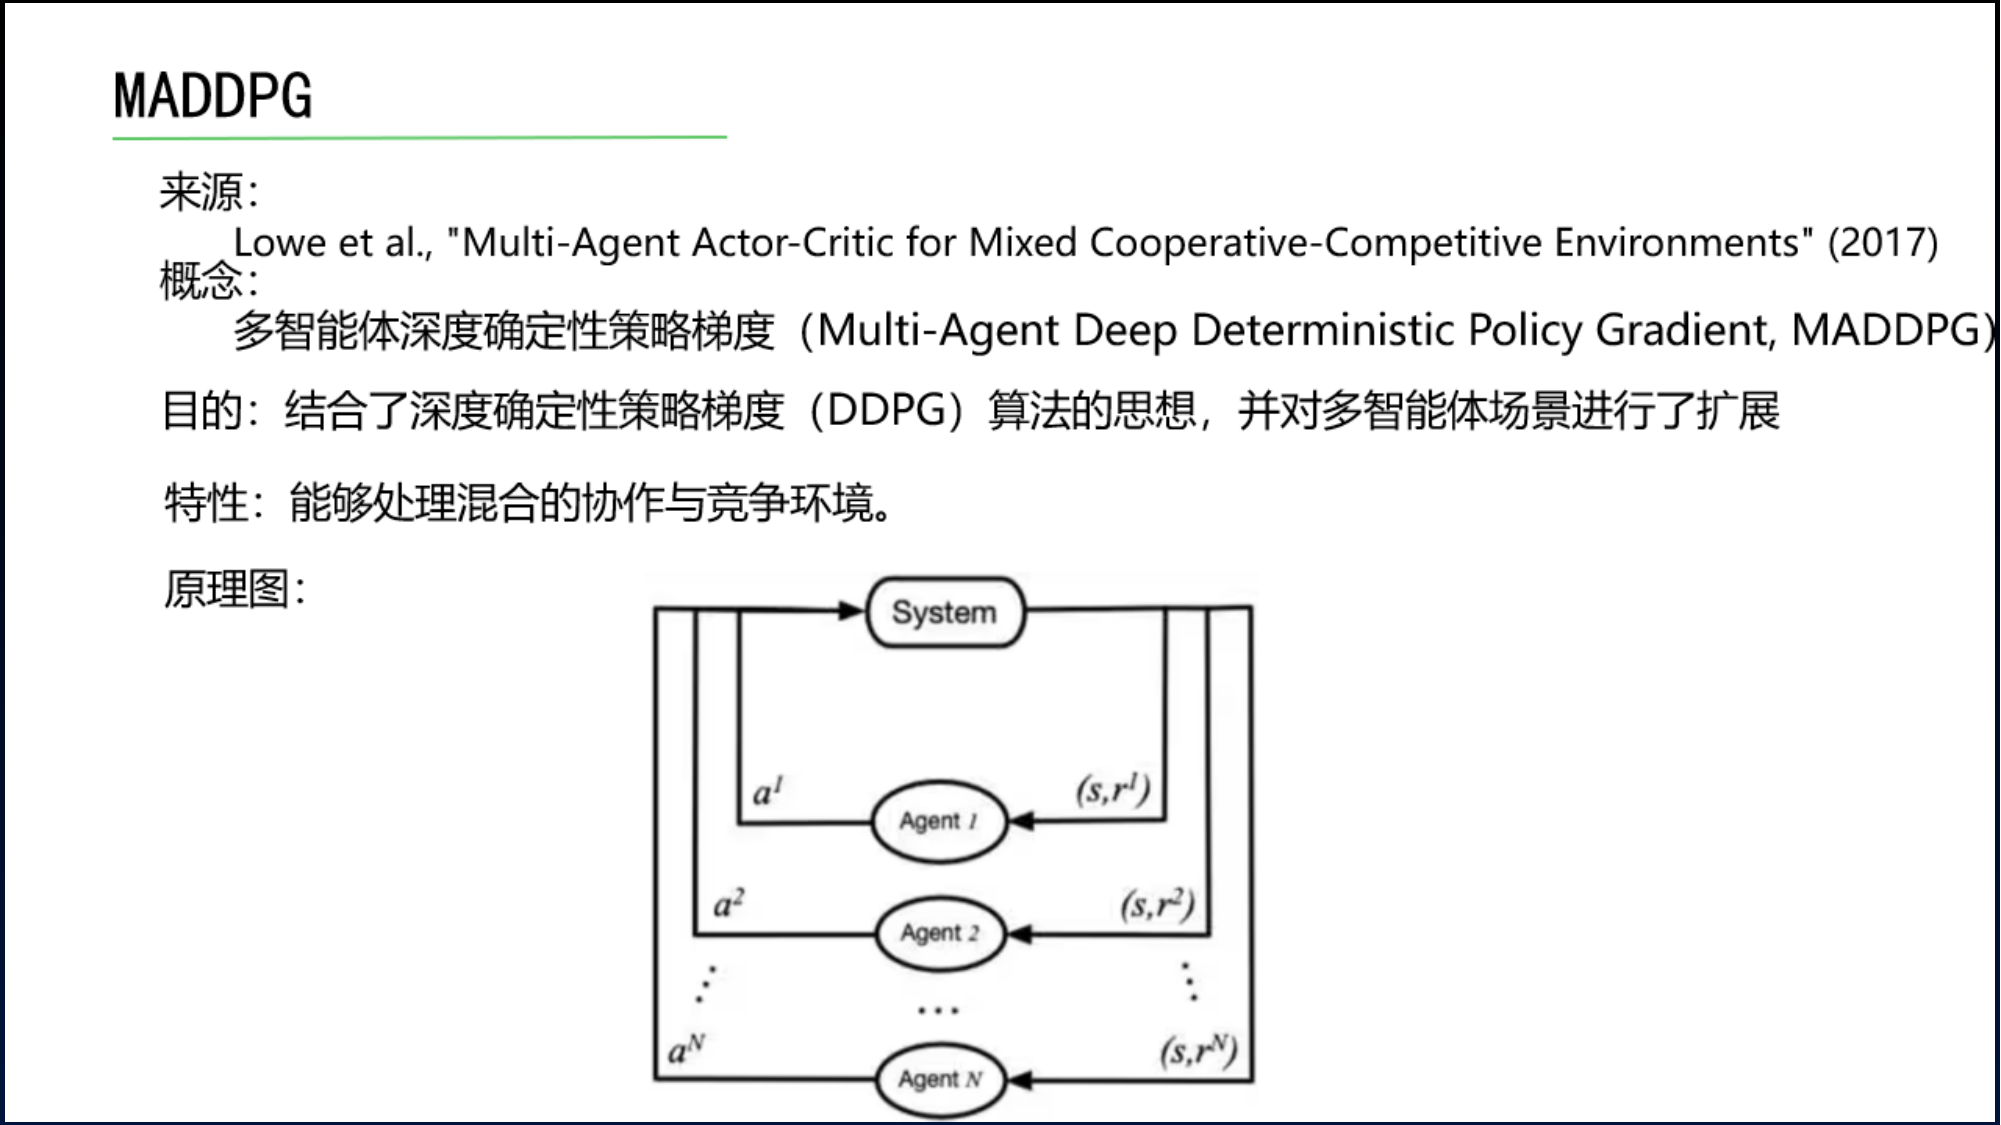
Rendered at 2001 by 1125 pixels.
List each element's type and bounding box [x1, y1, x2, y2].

text_box [1995, 175, 2000, 261]
picture [5, 3, 1995, 1122]
text_box [1995, 114, 2000, 175]
